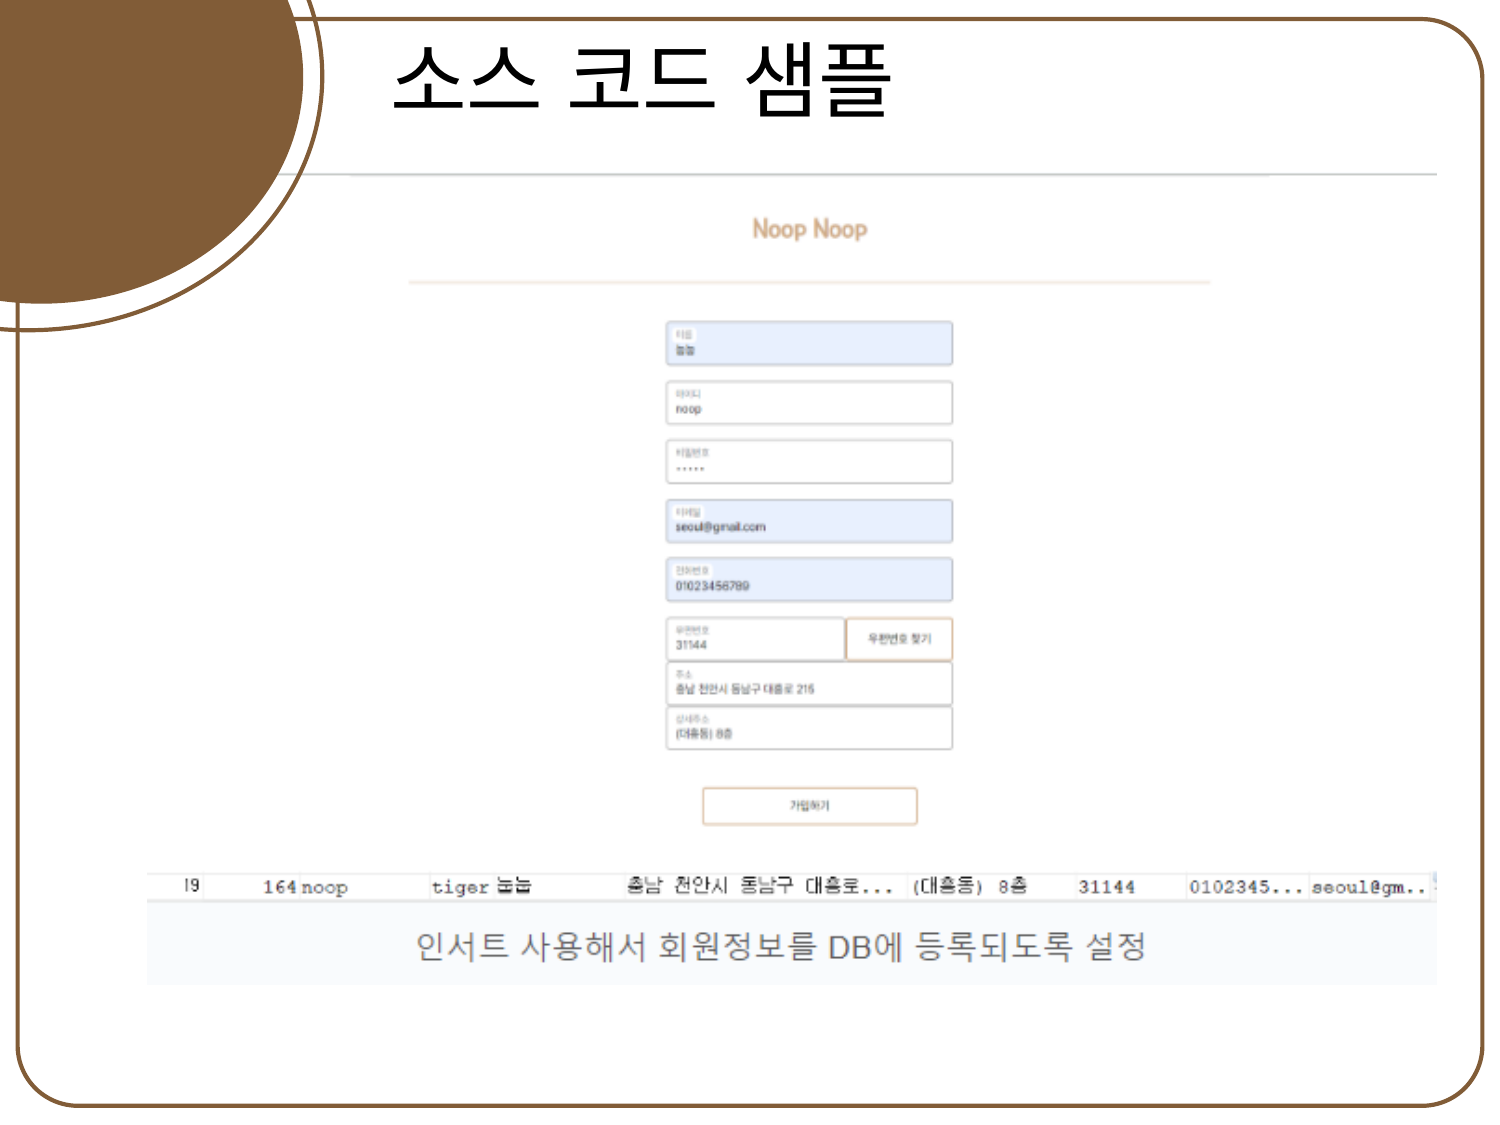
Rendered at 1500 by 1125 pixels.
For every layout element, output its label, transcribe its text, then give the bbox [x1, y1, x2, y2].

text_box [15, 16, 1485, 1108]
picture [147, 172, 1438, 985]
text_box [0, 0, 323, 331]
text_box 소스 코드 샘플 [375, 21, 911, 136]
